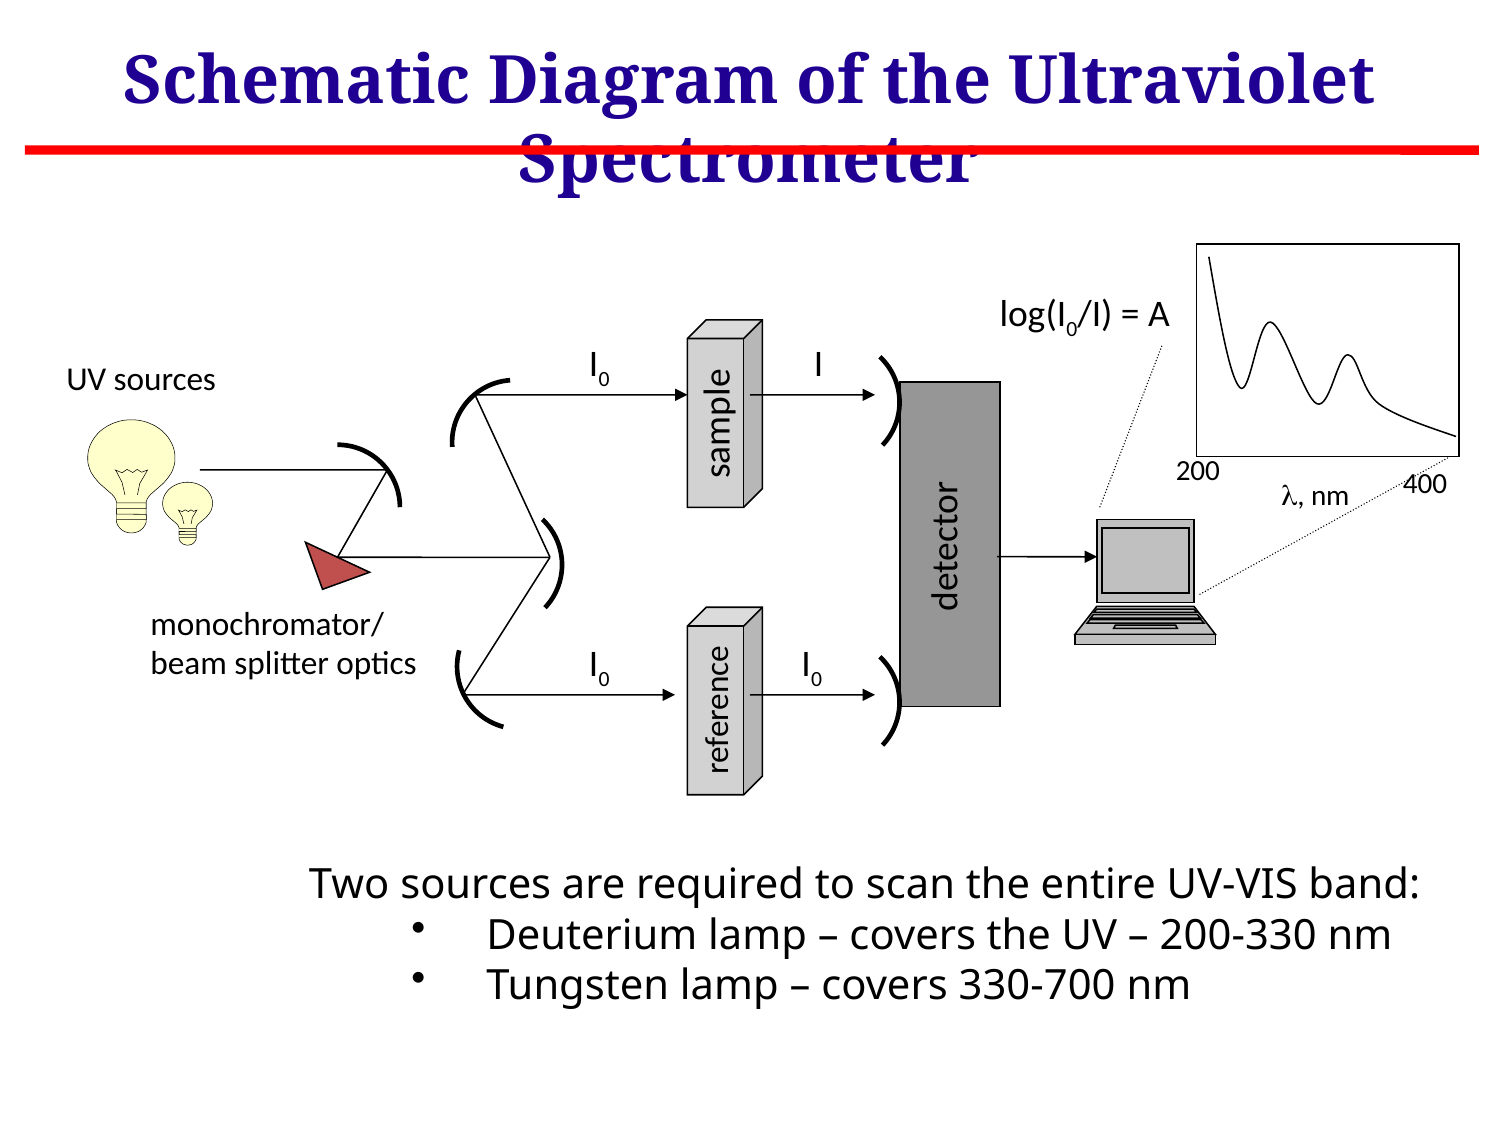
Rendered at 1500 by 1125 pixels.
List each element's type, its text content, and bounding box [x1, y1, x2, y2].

text_box [625, 388, 684, 402]
text_box [687, 607, 763, 795]
text_box [305, 542, 370, 590]
text_box I0 [574, 631, 625, 698]
text_box [475, 380, 512, 394]
text_box [900, 381, 1000, 707]
text_box [625, 688, 676, 702]
text_box [1096, 519, 1195, 603]
text_box [337, 444, 387, 469]
text_box I [799, 331, 839, 392]
text_box sample [684, 354, 745, 494]
text_box [837, 356, 900, 446]
text_box [837, 656, 900, 746]
text_box Schematic Diagram of the Ultraviolet Spectrometer [0, 28, 1500, 204]
text_box [463, 695, 512, 727]
text_box [687, 395, 763, 508]
text_box monochromator/ beam splitter optics [135, 594, 432, 689]
text_box log(I0/I) = A [984, 281, 1186, 348]
text_box reference [687, 630, 743, 790]
text_box detector [912, 466, 973, 627]
text_box [1074, 606, 1216, 645]
text_box [687, 319, 763, 394]
text_box [452, 394, 515, 447]
text_box I0 [574, 331, 625, 398]
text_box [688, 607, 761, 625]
text_box [87, 419, 175, 533]
text_box [1196, 244, 1459, 457]
text_box l, nm [1266, 469, 1365, 519]
text_box Two sources are required to scan the entire UV-VIS band: Deuterium lamp – covers the UV – 200-330 nm Tungsten lamp – covers 330-700 nm [125, 849, 1438, 1015]
text_box 400 [1388, 456, 1463, 507]
text_box [499, 519, 563, 608]
text_box [457, 650, 520, 694]
text_box ImageJ [687, 319, 762, 338]
text_box [337, 470, 400, 508]
text_box UV sources [51, 349, 232, 405]
text_box I0 [786, 631, 837, 698]
text_box [997, 550, 1098, 563]
text_box [162, 482, 213, 546]
text_box 200 [1161, 444, 1236, 494]
